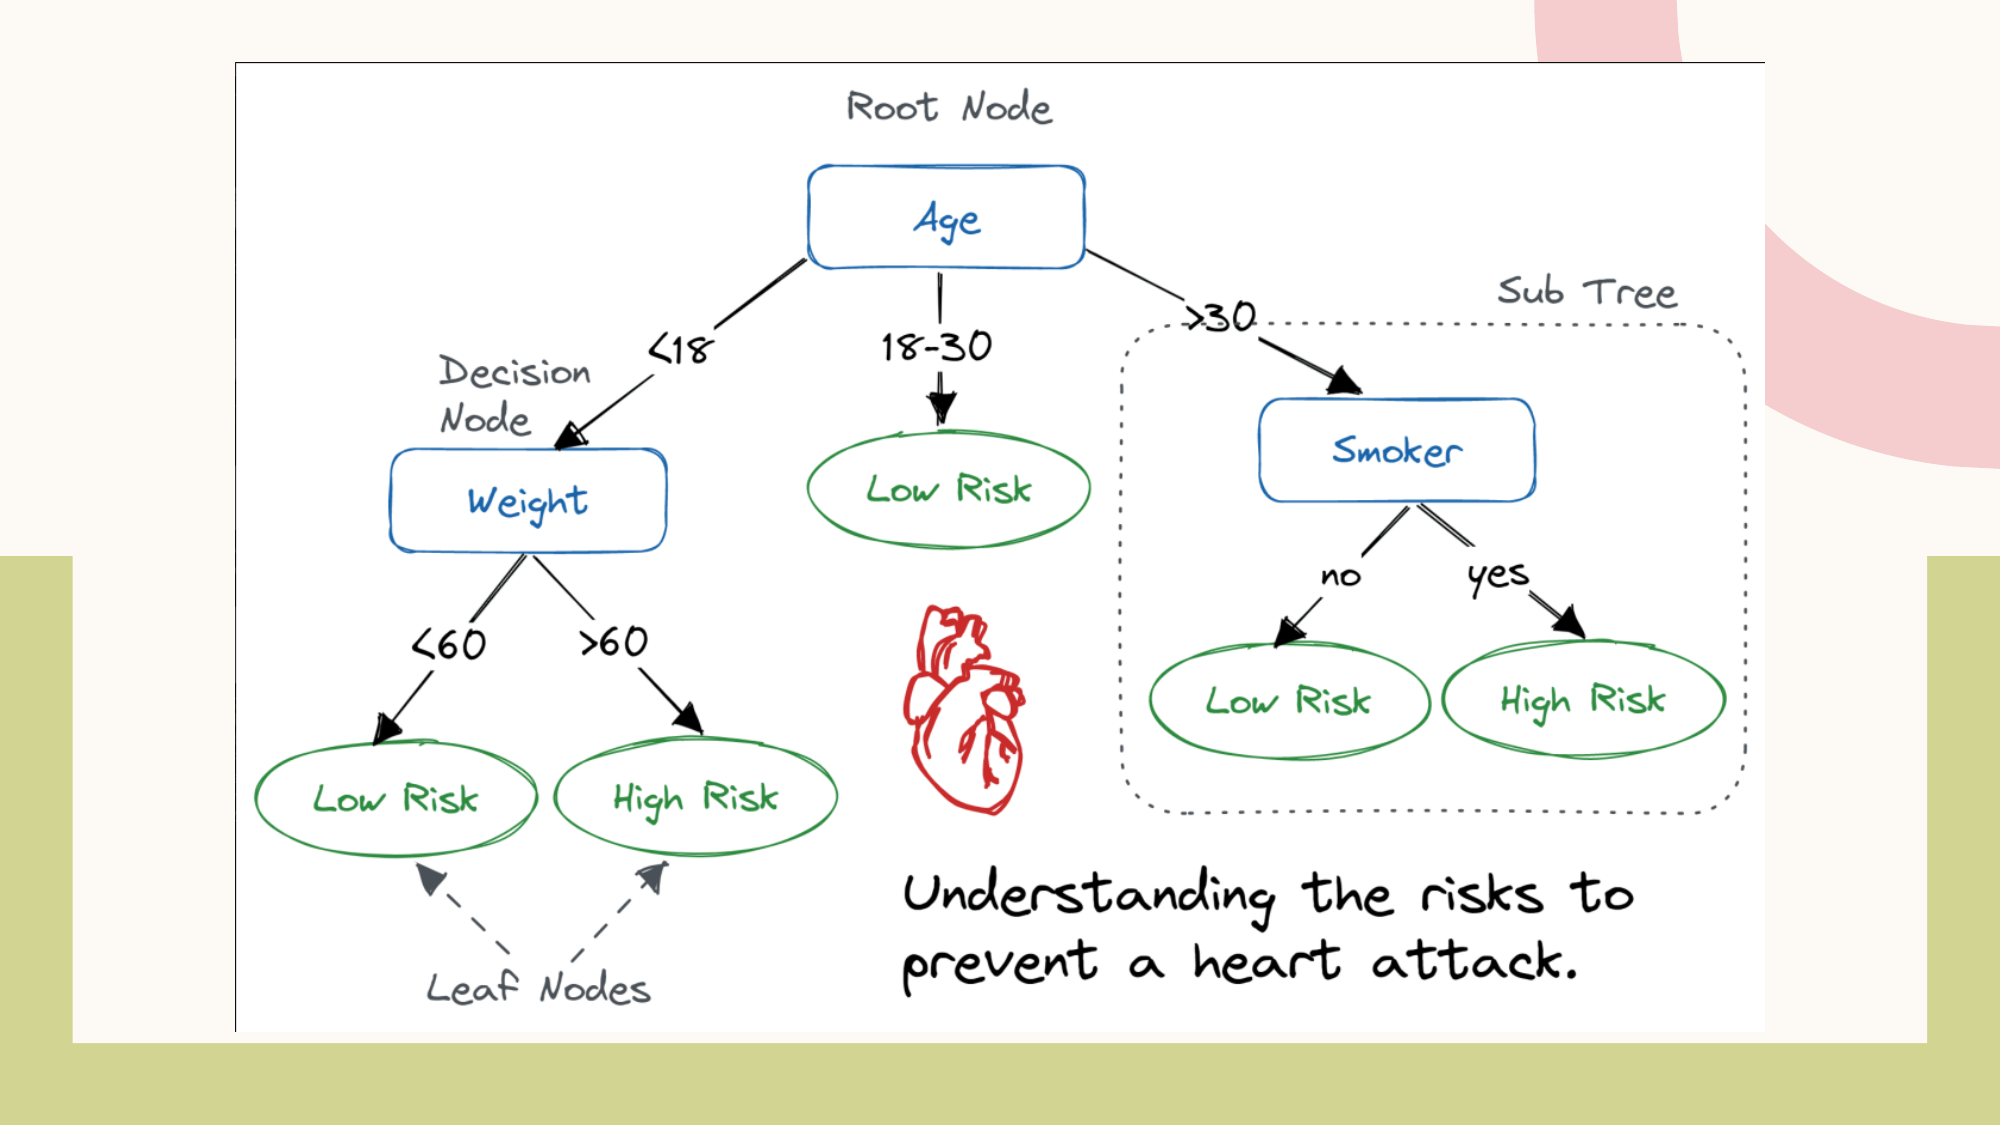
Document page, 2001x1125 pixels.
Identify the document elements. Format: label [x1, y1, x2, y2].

picture [235, 62, 1765, 1032]
